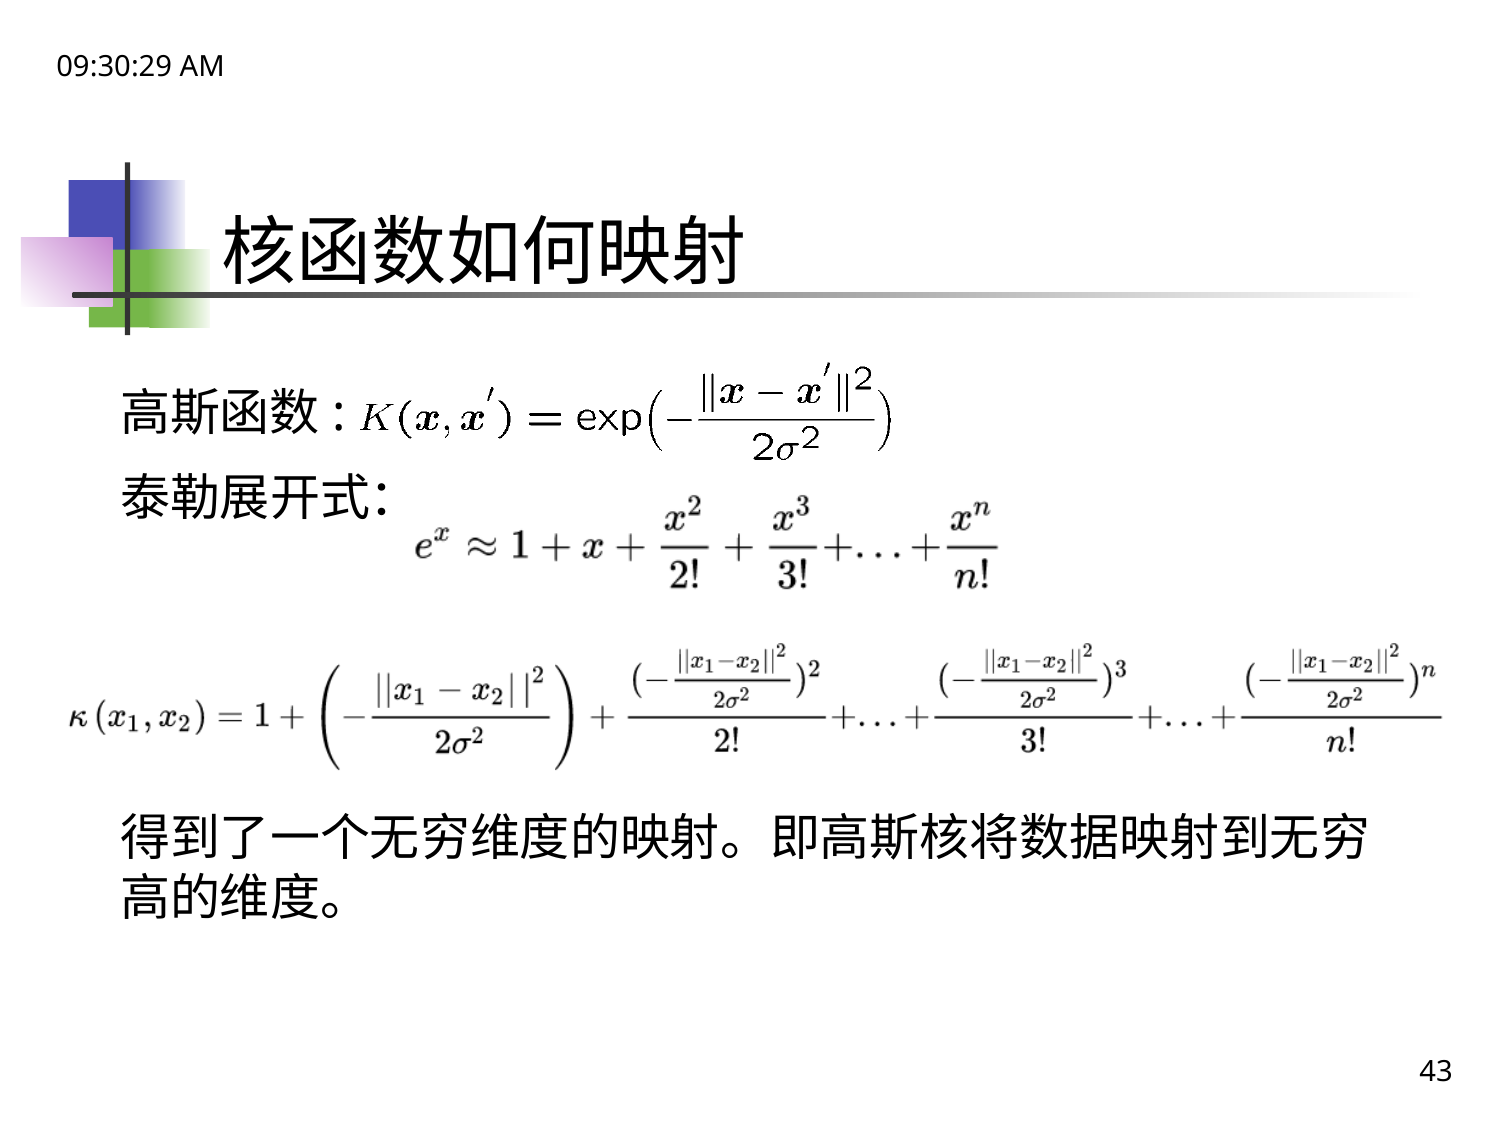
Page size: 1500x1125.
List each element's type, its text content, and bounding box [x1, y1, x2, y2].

picture [358, 360, 892, 462]
text_box 高斯函数: 泰勒展开式： 得到了一个无穷维度的映射。即高斯核将数据映射到无穷高的维度。 [105, 373, 1424, 634]
text_box 高斯函数: 泰勒展开式： 得到了一个无穷维度的映射。即高斯核将数据映射到无穷高的维度。 [105, 784, 1424, 934]
text_box 核函数如何映射 [206, 196, 1282, 302]
picture [52, 635, 1451, 776]
slide_number 43 [1155, 1024, 1468, 1100]
picture [407, 491, 1011, 602]
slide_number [41, 19, 354, 95]
